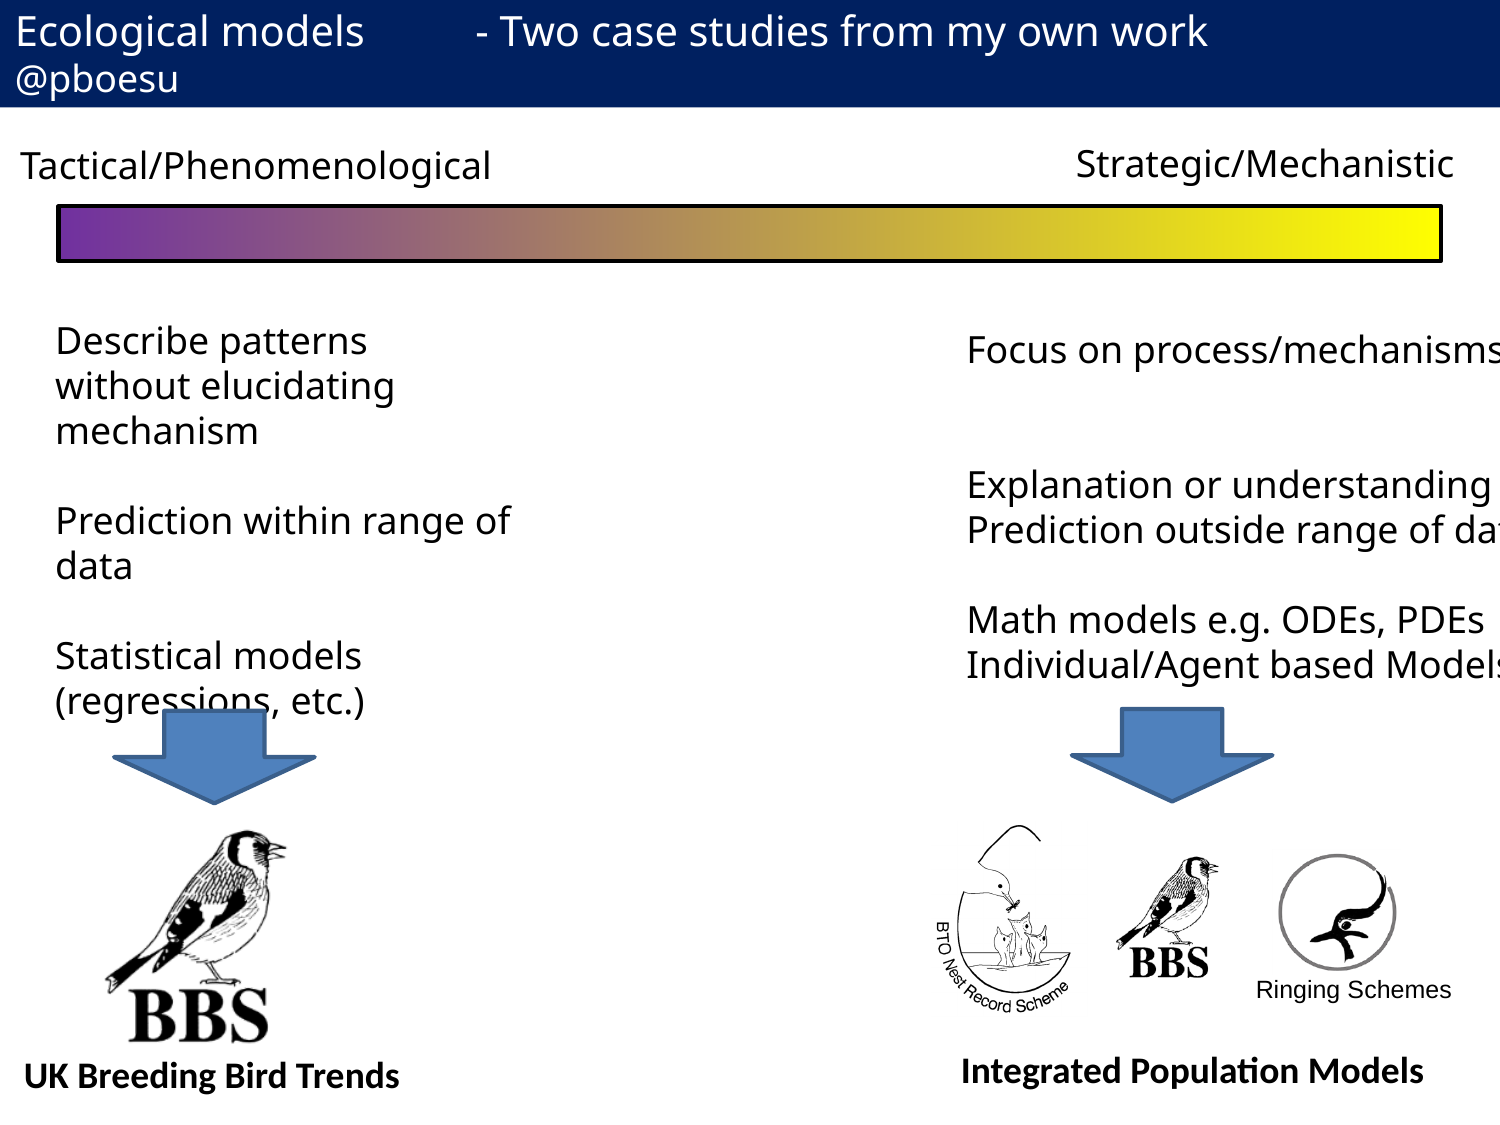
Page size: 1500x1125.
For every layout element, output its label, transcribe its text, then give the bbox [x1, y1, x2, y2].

picture [88, 824, 302, 1047]
text_box UK Breeding Bird Trends [9, 1044, 416, 1104]
text_box [1069, 706, 1275, 804]
text_box Strategic/Mechanistic [1061, 133, 1470, 193]
text_box Tactical/Phenomenological [5, 135, 507, 195]
text_box [56, 204, 1443, 263]
text_box [111, 708, 317, 806]
text_box Focus on process/mechanisms Explanation or understanding Prediction outside range of data Math models e.g. ODEs, PDEs Individual/Agent based Models [951, 318, 1500, 694]
text_box Integrated Population Models [946, 1039, 1440, 1099]
text_box Ecological models - Two case studies from my own work @pboesu [0, 0, 1500, 108]
picture [931, 821, 1089, 1018]
picture [1272, 848, 1401, 976]
text_box Describe patterns without elucidating mechanism Prediction within range of data Statistical models (regressions, etc.) [40, 310, 581, 730]
picture [1106, 853, 1227, 980]
text_box Ringing Schemes [1241, 966, 1468, 1011]
